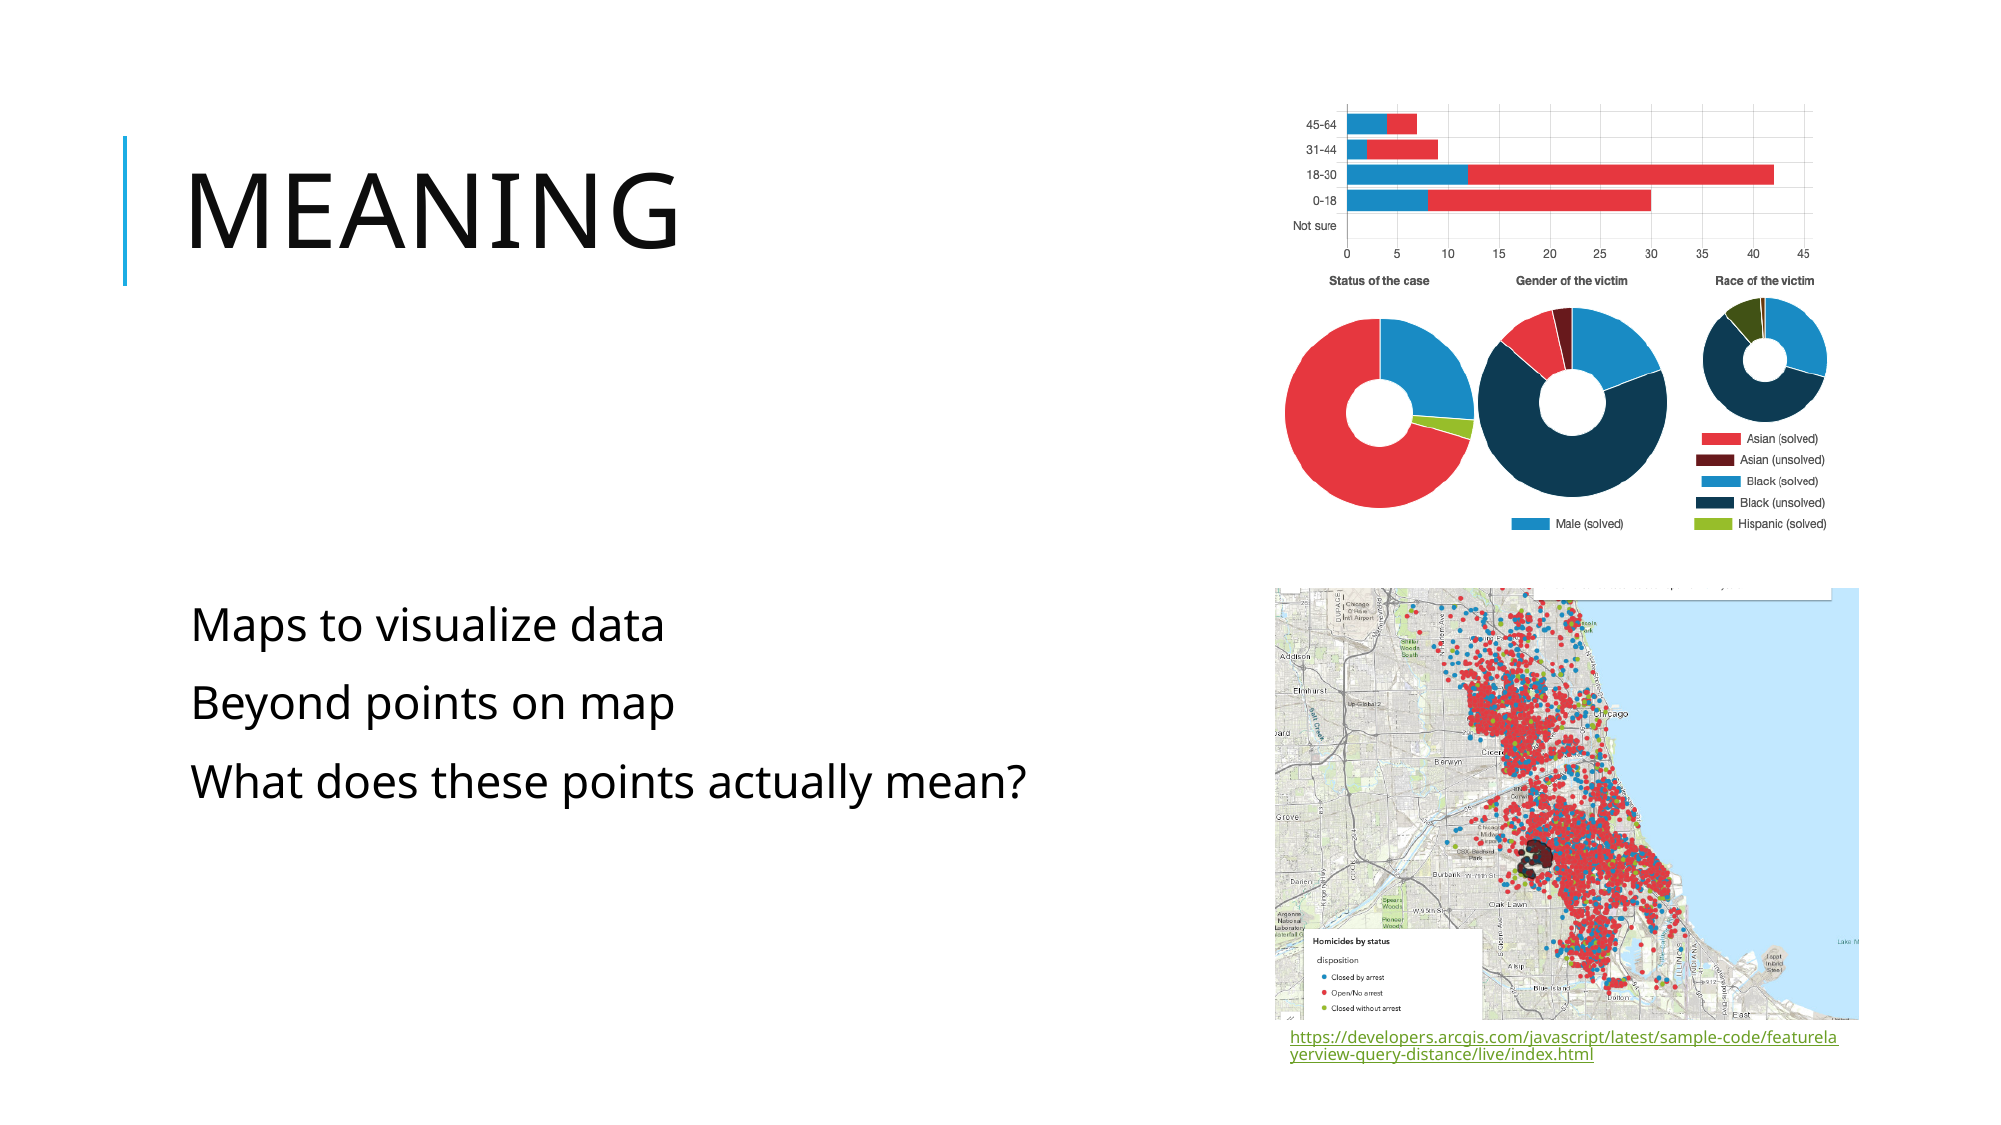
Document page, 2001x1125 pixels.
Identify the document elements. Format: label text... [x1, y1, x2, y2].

title Meaning [168, 96, 1164, 342]
list Maps to visualize data Beyond points on map What does these points actually mean? [168, 375, 1164, 1035]
picture [1274, 104, 1859, 537]
text_box https://developers.arcgis.com/javascript/latest/sample-code/featurelayerview-query-distance/live/index.html [1275, 1027, 1859, 1058]
picture [1274, 588, 1859, 1021]
